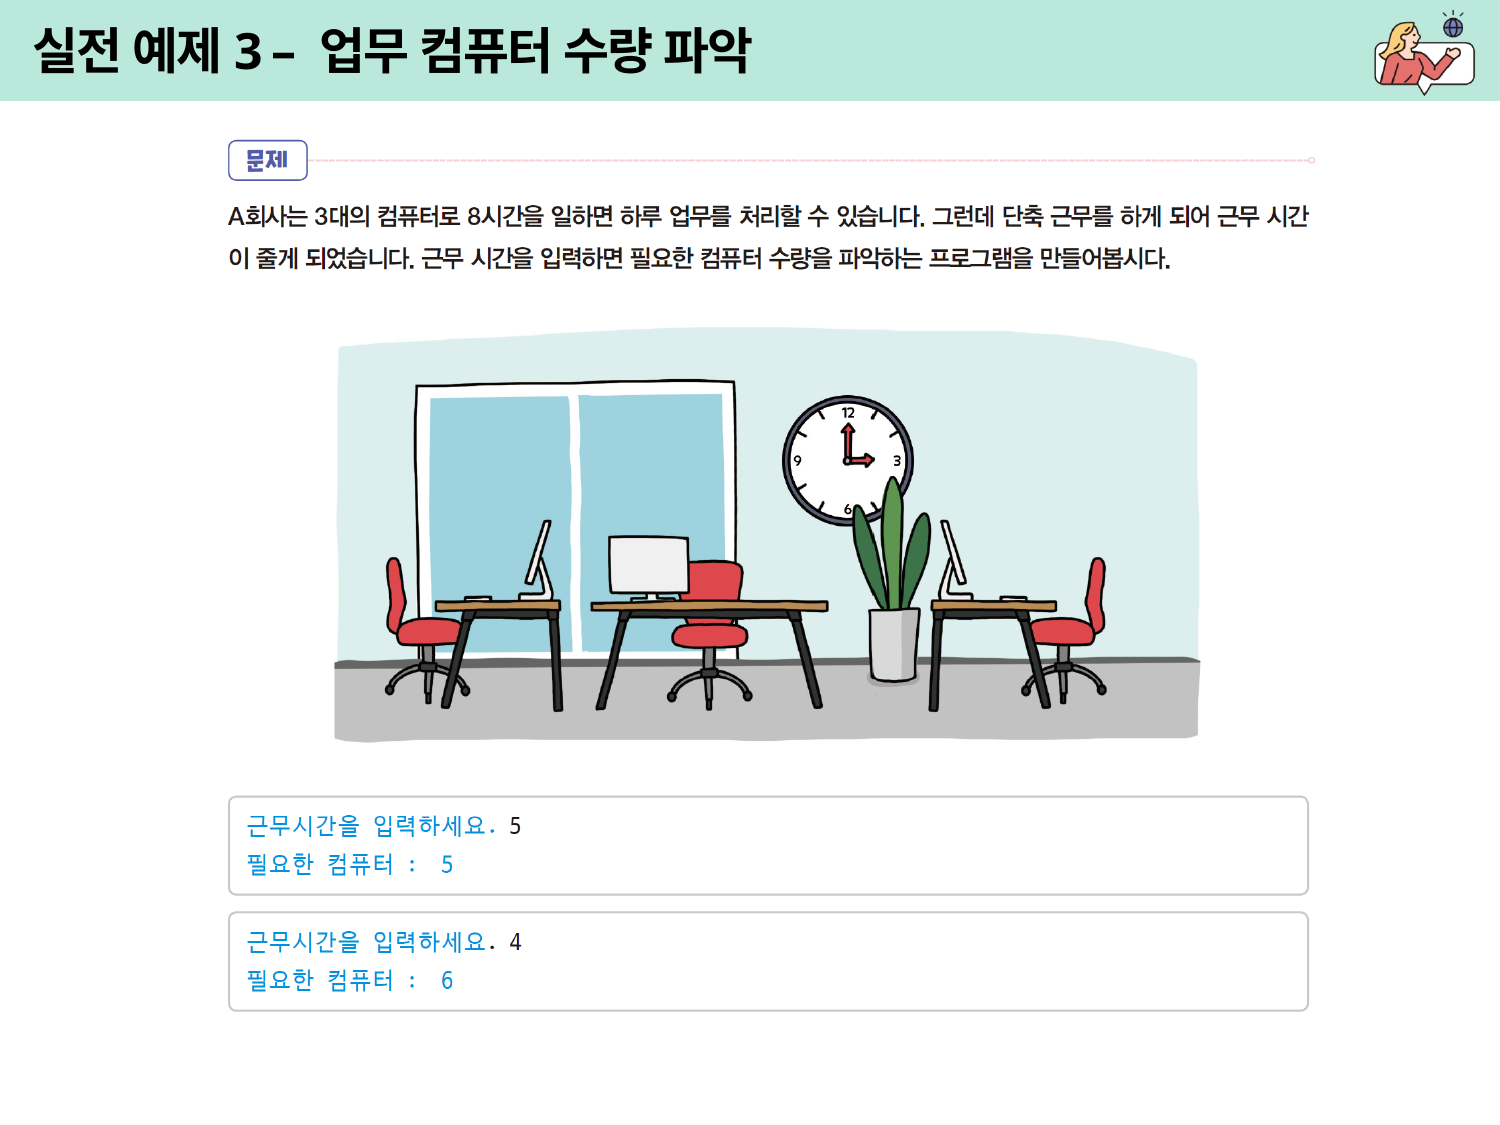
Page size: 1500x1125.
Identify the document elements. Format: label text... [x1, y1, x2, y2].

picture [203, 133, 1325, 1021]
title 실전 예제3 – 업무 컴퓨터 수량 파악 [17, 10, 1295, 89]
picture [1359, 0, 1500, 97]
